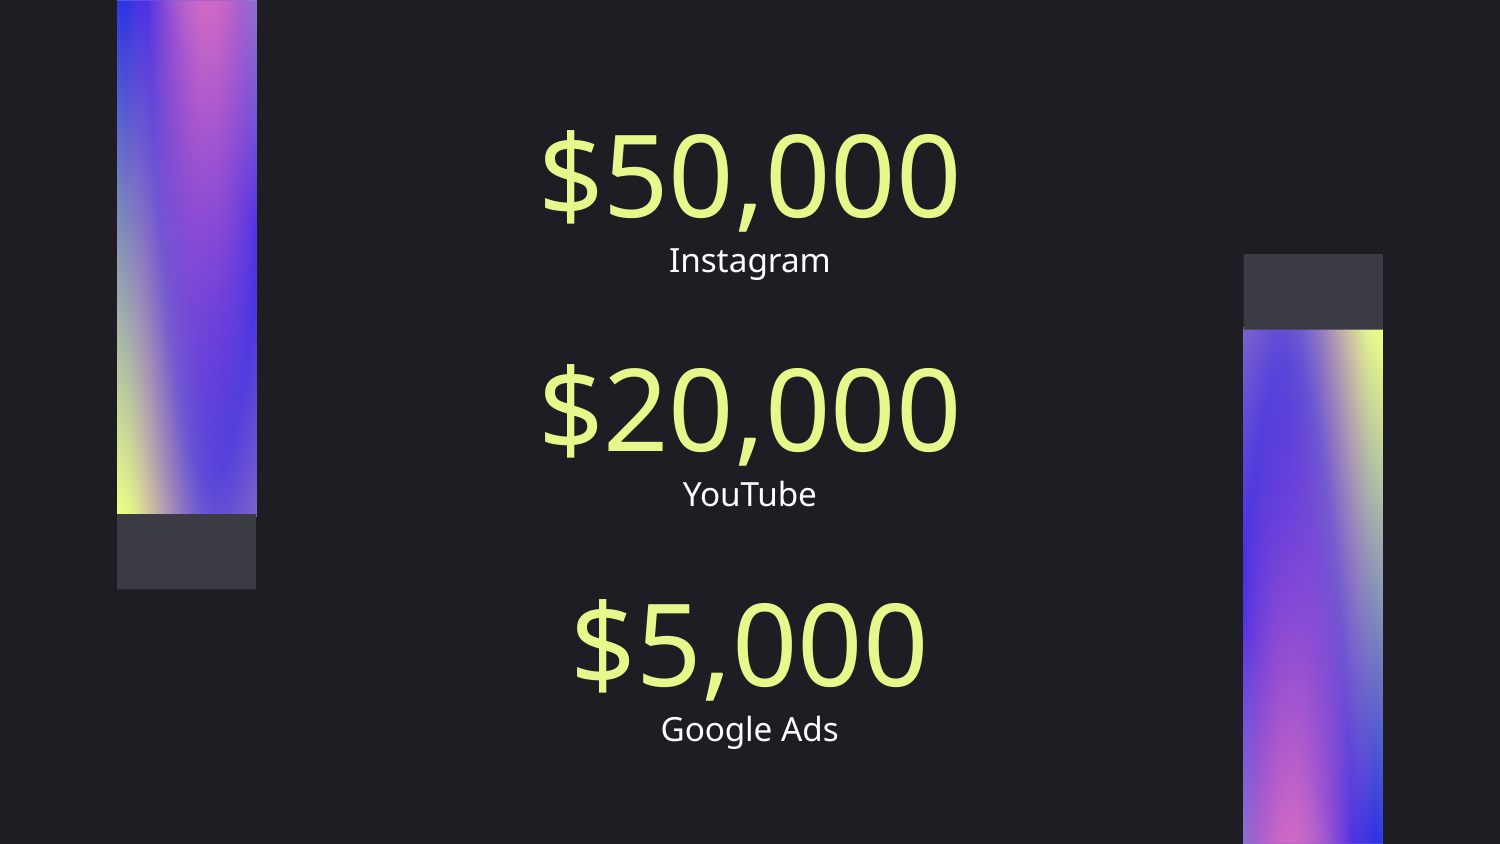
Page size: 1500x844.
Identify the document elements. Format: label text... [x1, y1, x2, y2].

subtitle Instagram [305, 224, 1195, 287]
title $20,000 [305, 322, 1195, 458]
picture [117, 0, 257, 514]
subtitle Google Ads [305, 693, 1195, 756]
picture [1243, 330, 1383, 844]
title $50,000 [305, 87, 1195, 224]
title $5,000 [305, 556, 1195, 693]
subtitle YouTube [305, 458, 1195, 522]
